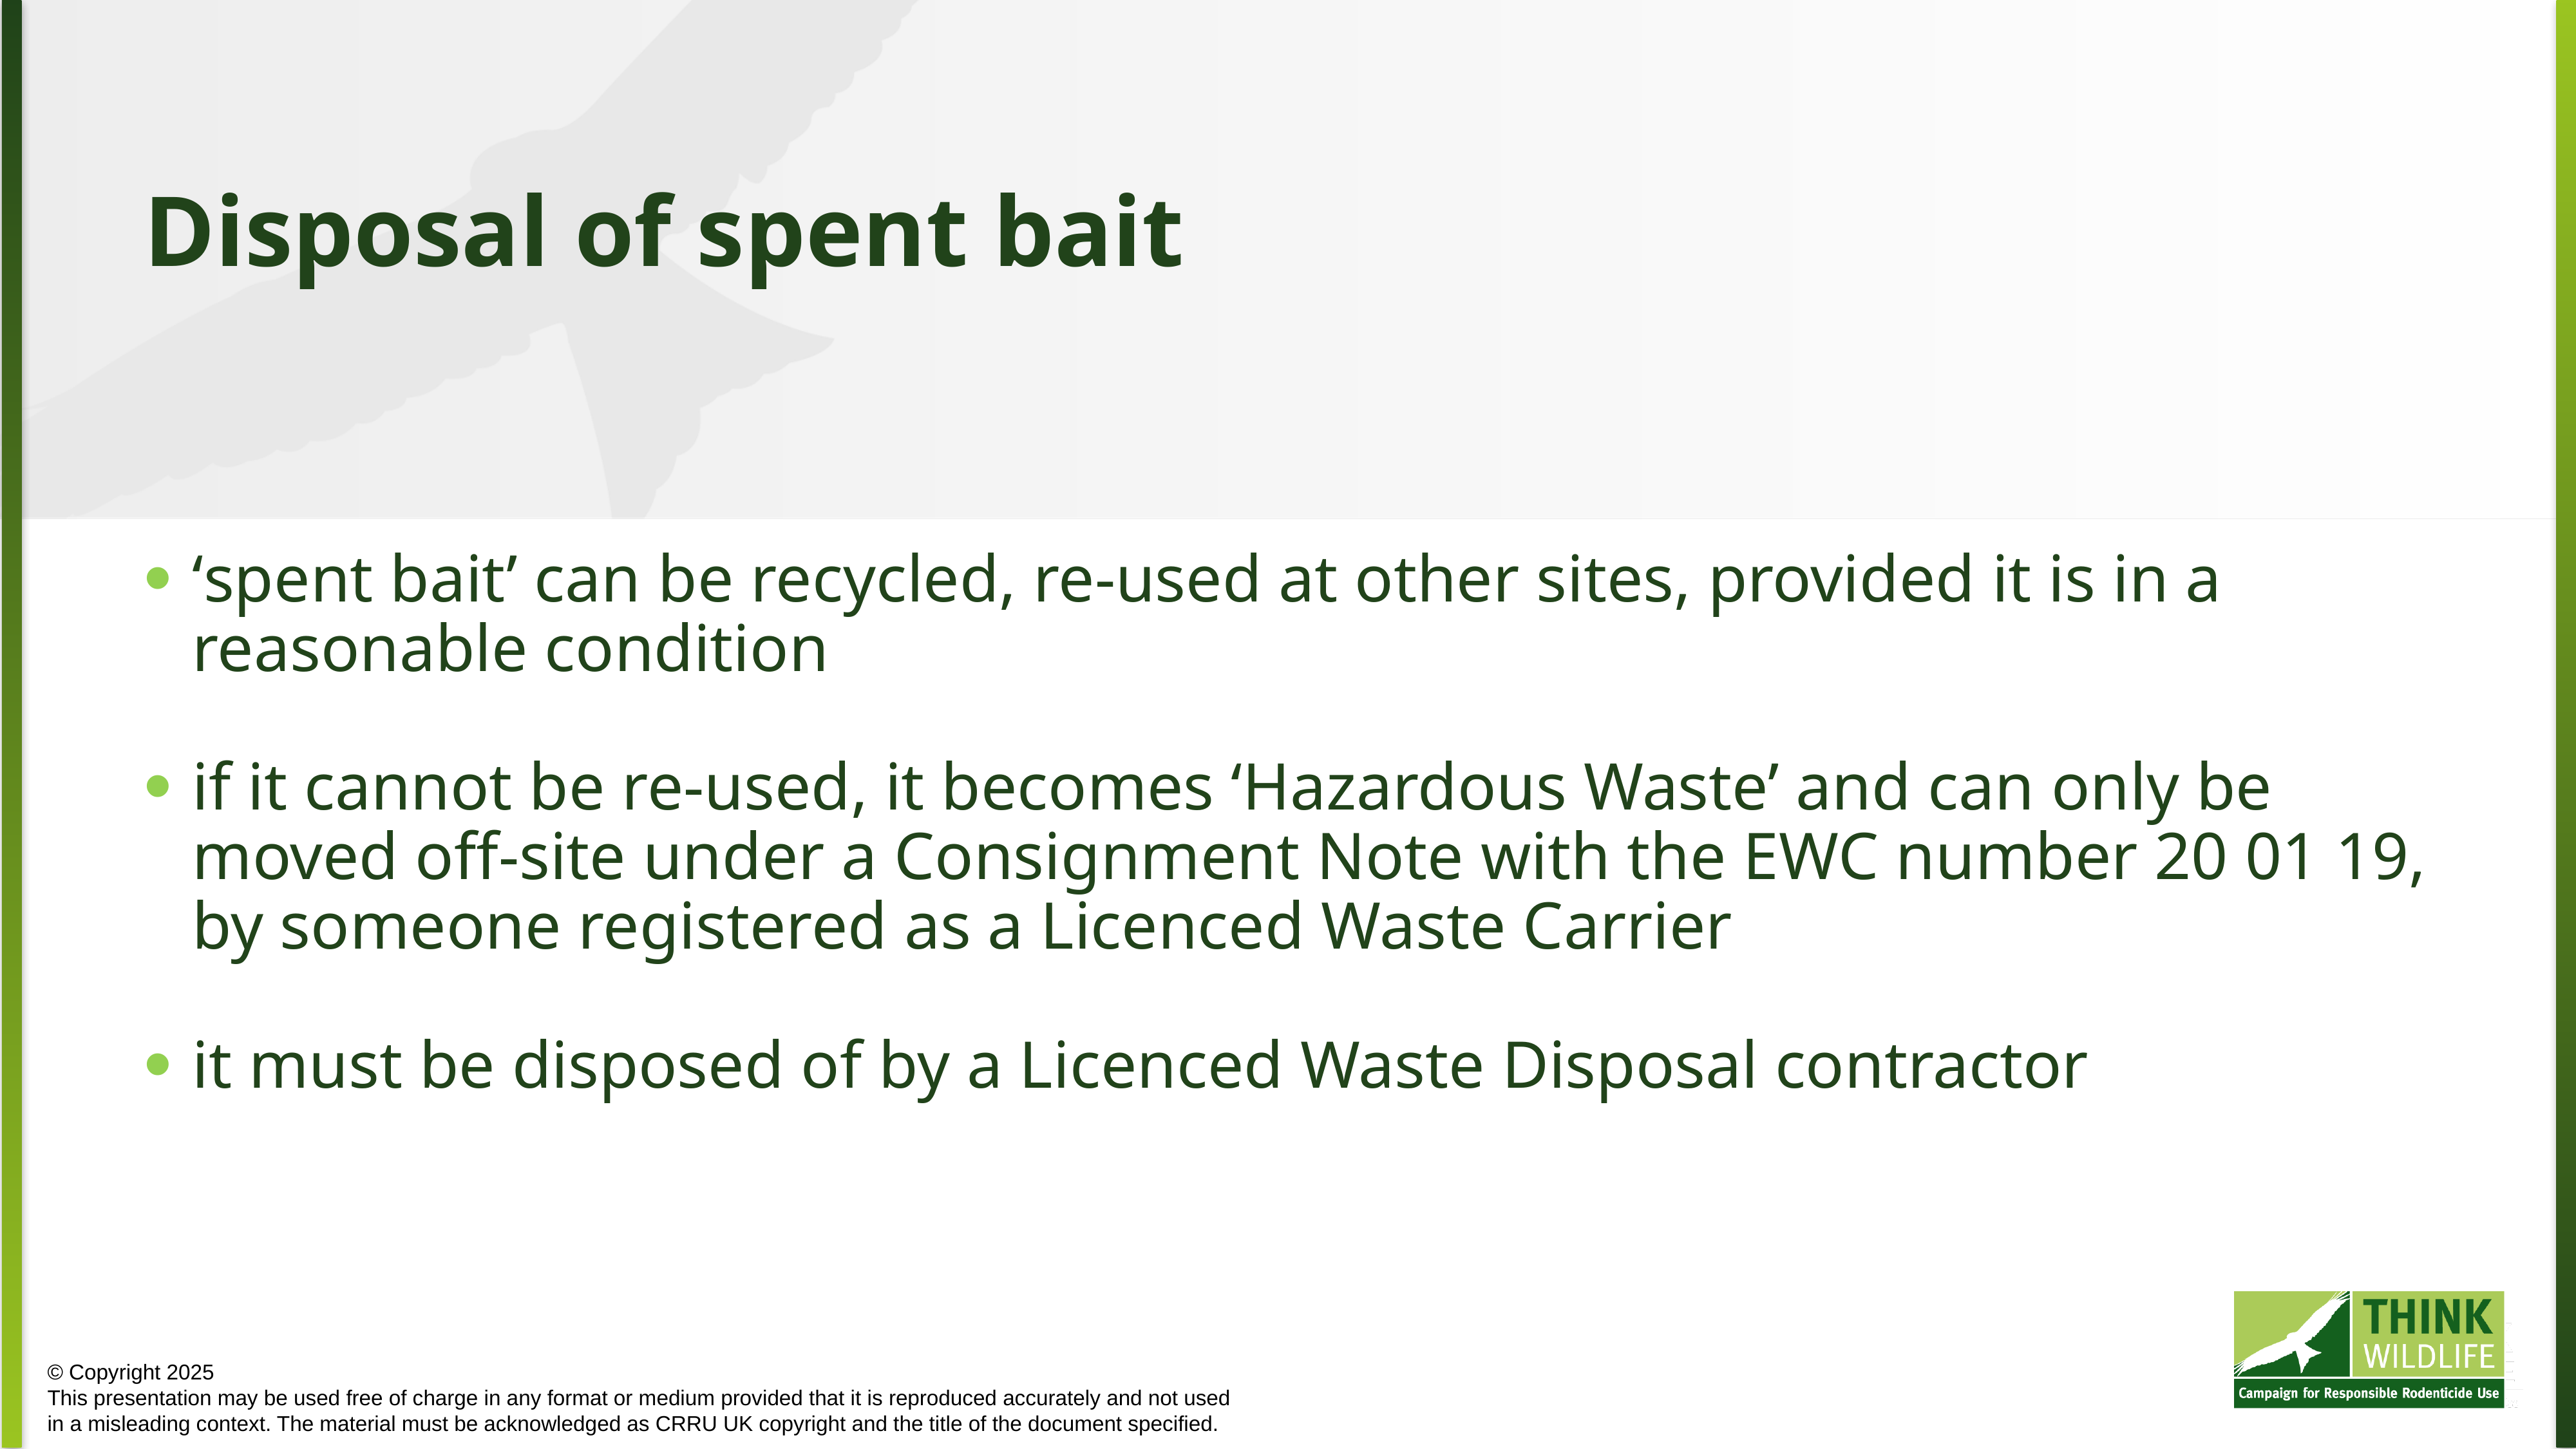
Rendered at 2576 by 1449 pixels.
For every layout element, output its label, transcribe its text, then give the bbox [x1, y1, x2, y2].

text_box © Copyright 2025 This presentation may be used free of charge in any format or medium provided that it is reproduced accurately and not used in a misleading context. The material must be acknowledged as CRRU UK copyright and the title of the document specified. [37, 1353, 2529, 1441]
picture [0, 0, 2576, 1449]
text_box ‘spent bait’ can be recycled, re-used at other sites, provided it is in a reasonable condition if it cannot be re-used, it becomes ‘Hazardous Waste’ and can only be moved off-site under a Consignment Note with the EWC number 20 01 19, by someone registered as a Licenced Waste Carrier it must be disposed of by a Licenced Waste Disposal contractor [134, 536, 2505, 1353]
text_box Disposal of spent bait [134, 160, 1829, 296]
